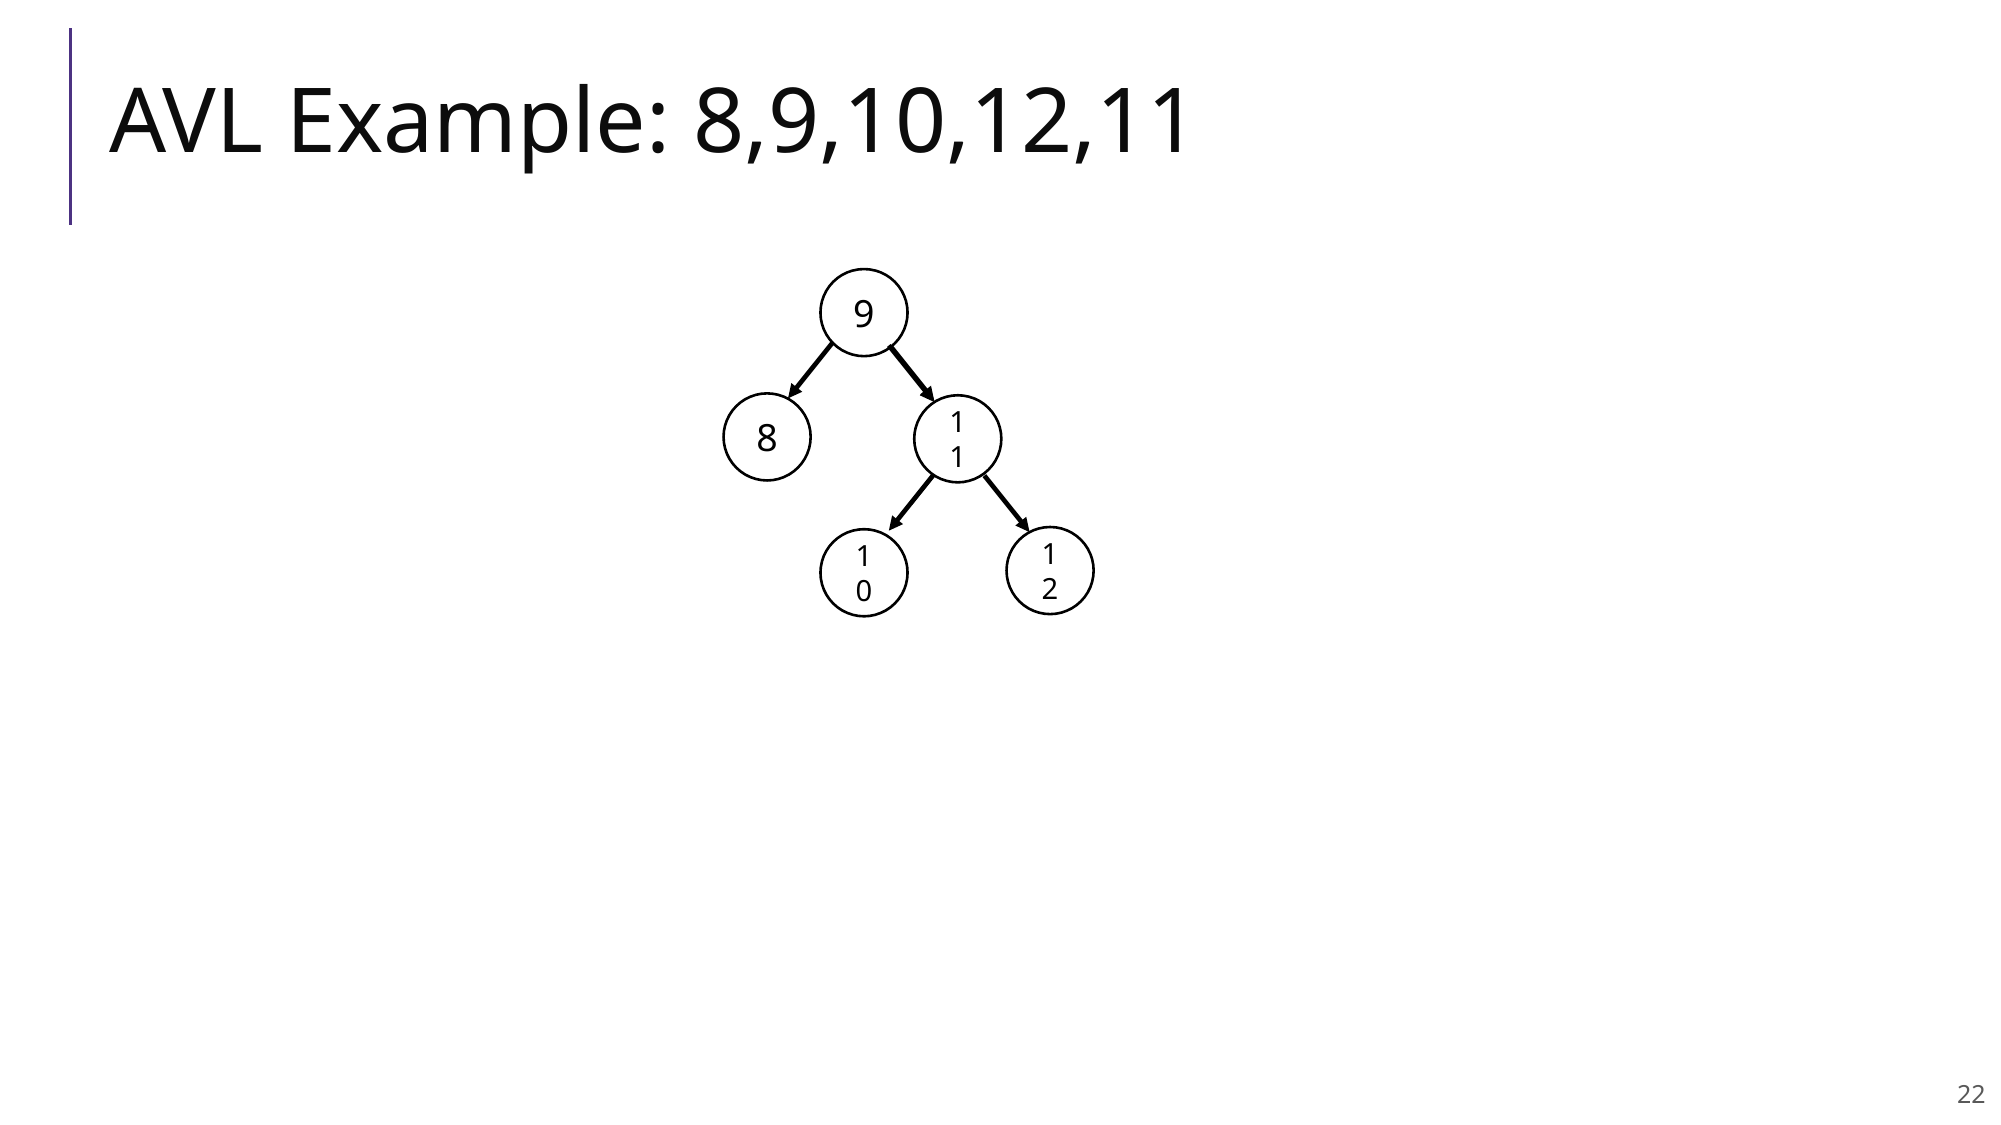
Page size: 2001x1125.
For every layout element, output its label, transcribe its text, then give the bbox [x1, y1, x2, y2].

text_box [913, 394, 1094, 615]
text_box 8 [723, 393, 811, 481]
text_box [787, 341, 834, 399]
title AVL Example: 8,9,10,12,11 [94, 43, 1930, 210]
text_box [888, 473, 908, 531]
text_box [888, 345, 935, 403]
text_box 10 [820, 529, 908, 617]
text_box 9 [820, 269, 908, 357]
